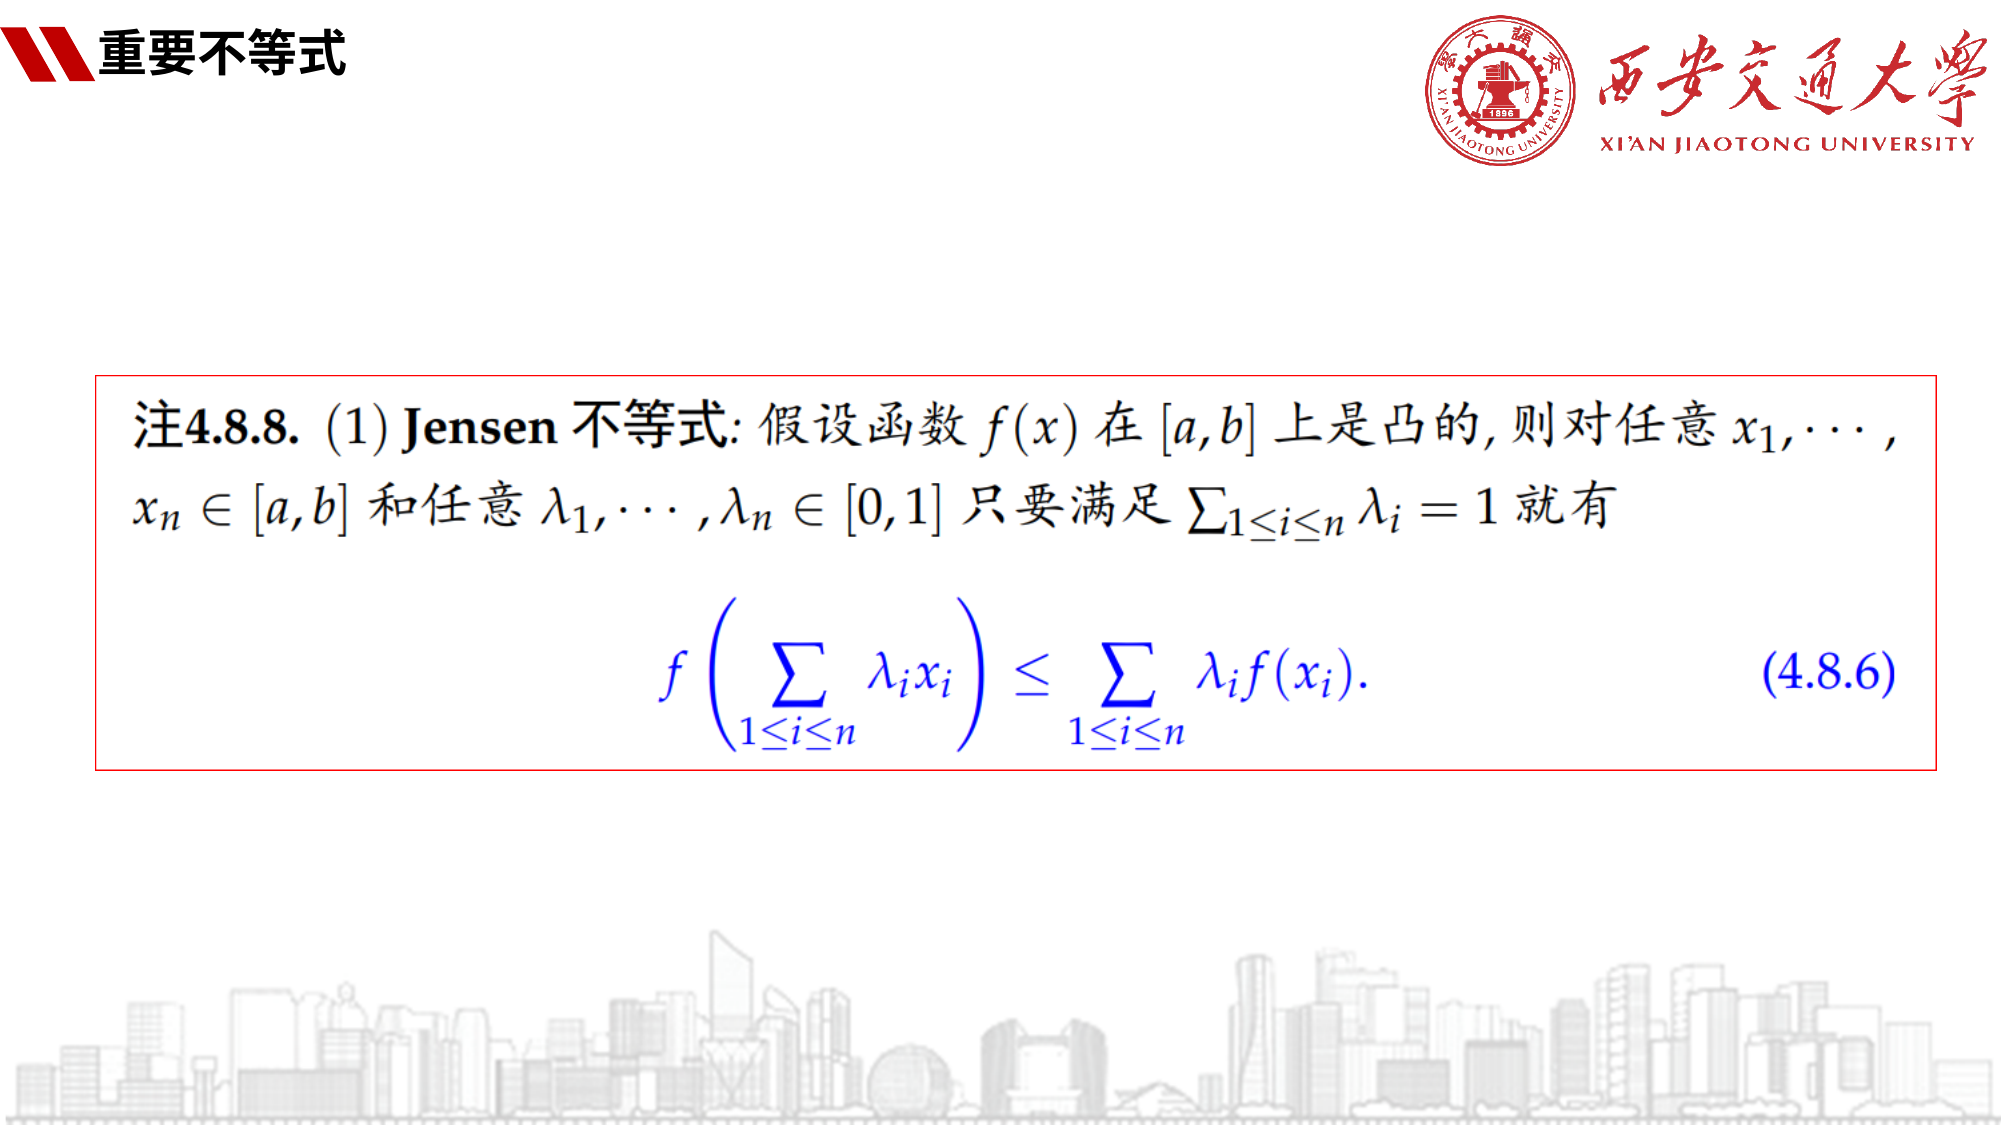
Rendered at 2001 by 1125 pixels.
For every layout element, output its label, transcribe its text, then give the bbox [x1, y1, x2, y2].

picture [5, 882, 2001, 1125]
text_box [37, 25, 98, 83]
picture [1425, 15, 1987, 166]
picture [95, 375, 1937, 771]
text_box [0, 26, 59, 83]
text_box 重要不等式 [82, 13, 871, 89]
